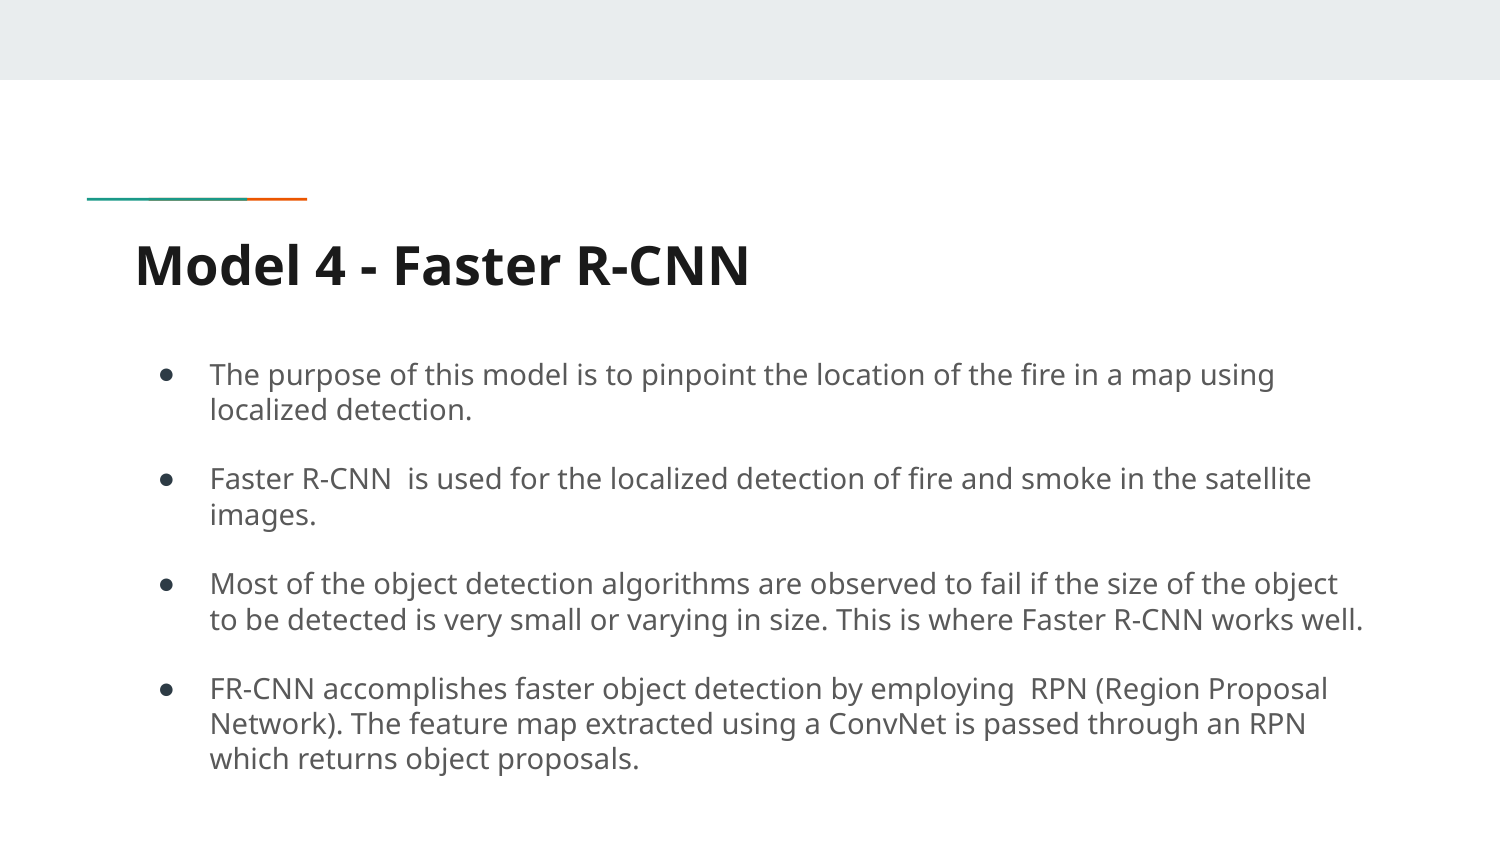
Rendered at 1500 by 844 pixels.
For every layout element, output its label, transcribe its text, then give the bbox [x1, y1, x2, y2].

title Model 4 - Faster R-CNN [119, 216, 1381, 305]
list The purpose of this model is to pinpoint the location of the fire in a map using localized detection. Faster R-CNN is used for the localized detection of fire and smoke in the satellite images. Most of the object detection algorithms are observed to fail if the size of the object to be detected is very small or varying in size. This is where Faster R-CNN works well. FR-CNN accomplishes faster object detection by employing RPN (Region Proposal Network). The feature map extracted using a ConvNet is passed through an RPN which returns object proposals. [119, 341, 1381, 741]
